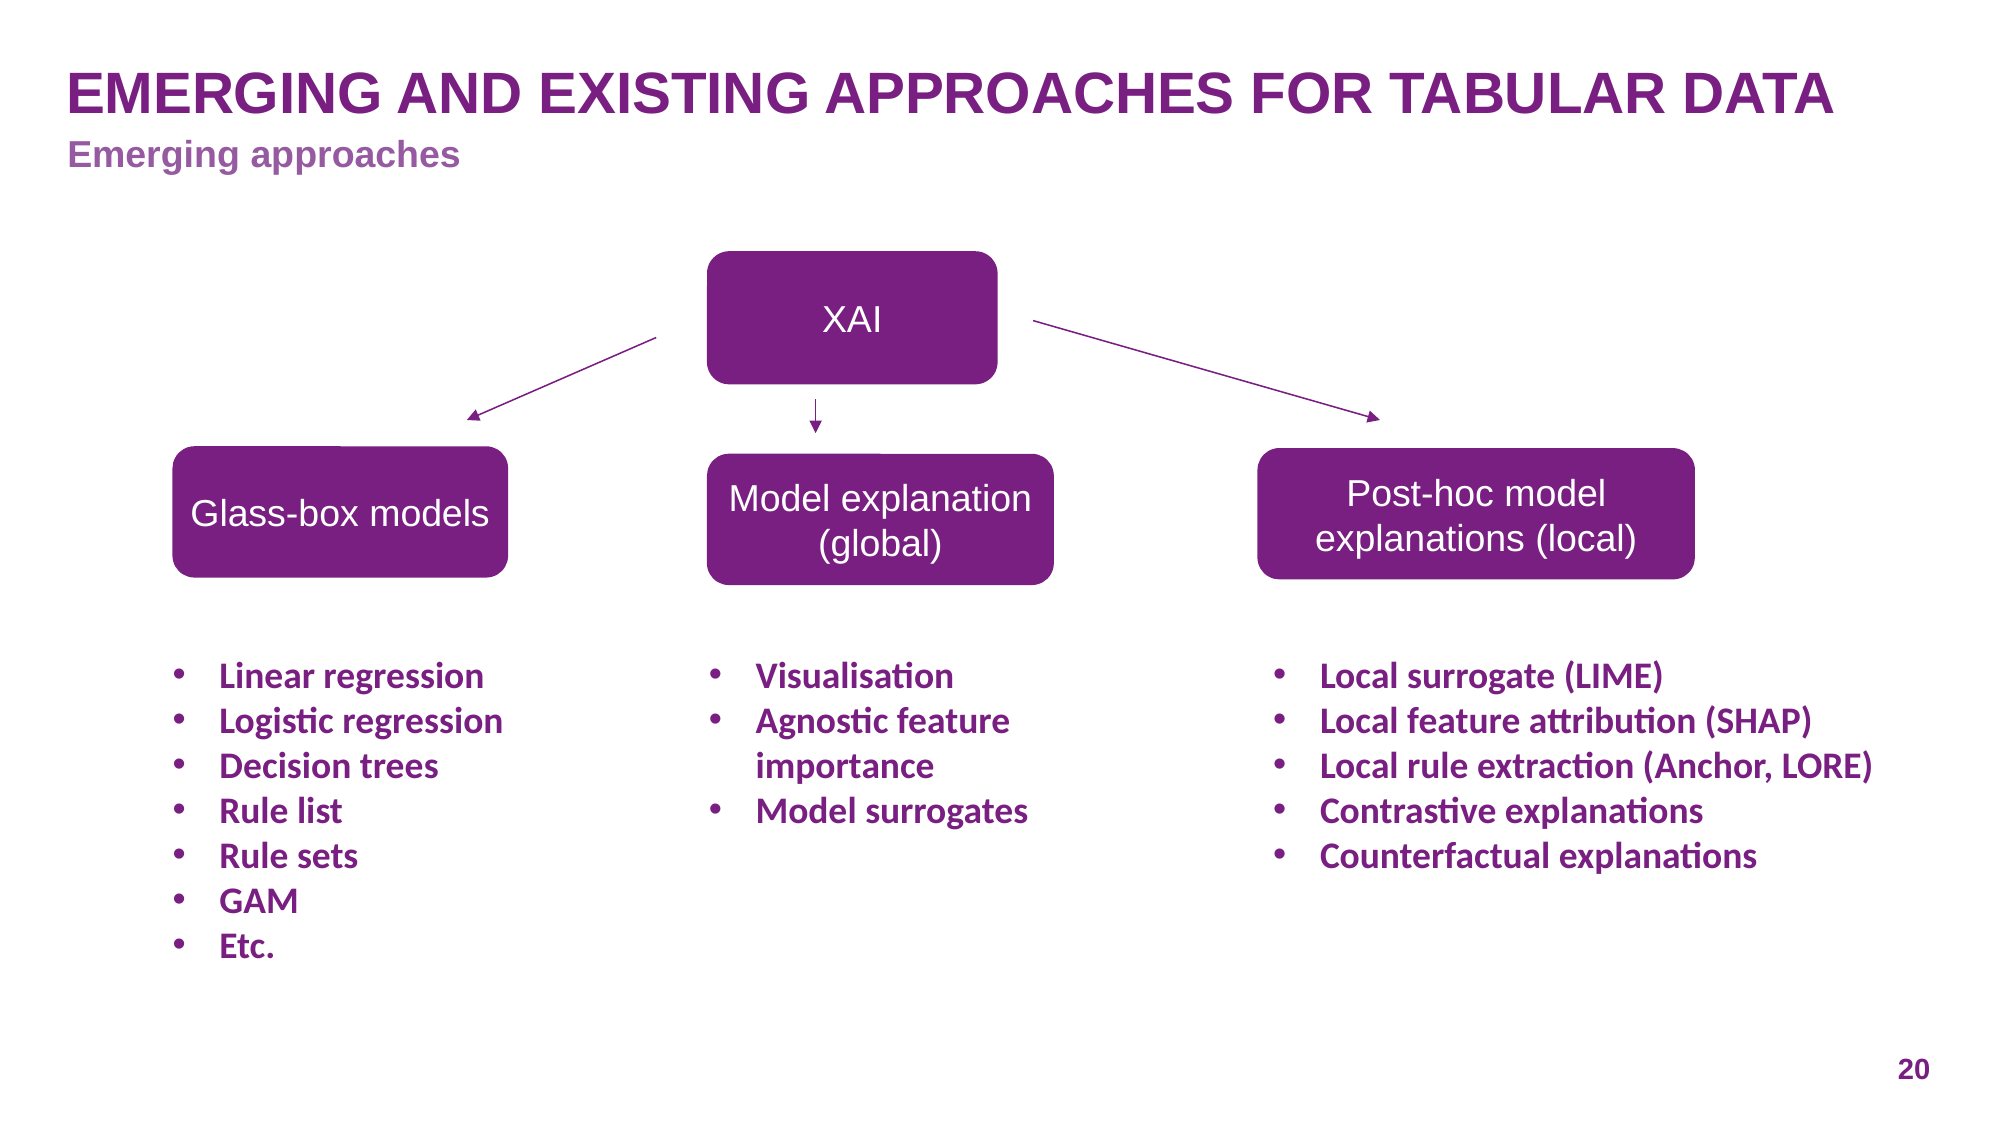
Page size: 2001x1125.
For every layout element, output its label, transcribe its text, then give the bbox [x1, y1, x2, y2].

text_box Model explanation (global) [704, 451, 1056, 588]
slide_number 20 [1897, 1053, 1953, 1086]
text_box Visualisation Agnostic feature importance Model surrogates [708, 650, 1124, 1005]
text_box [1032, 320, 1381, 421]
title Emerging and existing approaches for tabular data [66, 43, 1929, 126]
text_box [466, 337, 657, 421]
text_box Glass-box models [170, 444, 511, 580]
text_box XAI [704, 249, 1000, 387]
subtitle Emerging approaches [67, 121, 1929, 192]
text_box Linear regression Logistic regression Decision trees Rule list Rule sets GAM Etc. [172, 650, 542, 987]
text_box Post-hoc model explanations (local) [1255, 445, 1698, 582]
text_box Local surrogate (LIME) Local feature attribution (SHAP) Local rule extraction (Anchor, LORE) Contrastive explanations Counterfactual explanations [1273, 650, 1953, 1022]
